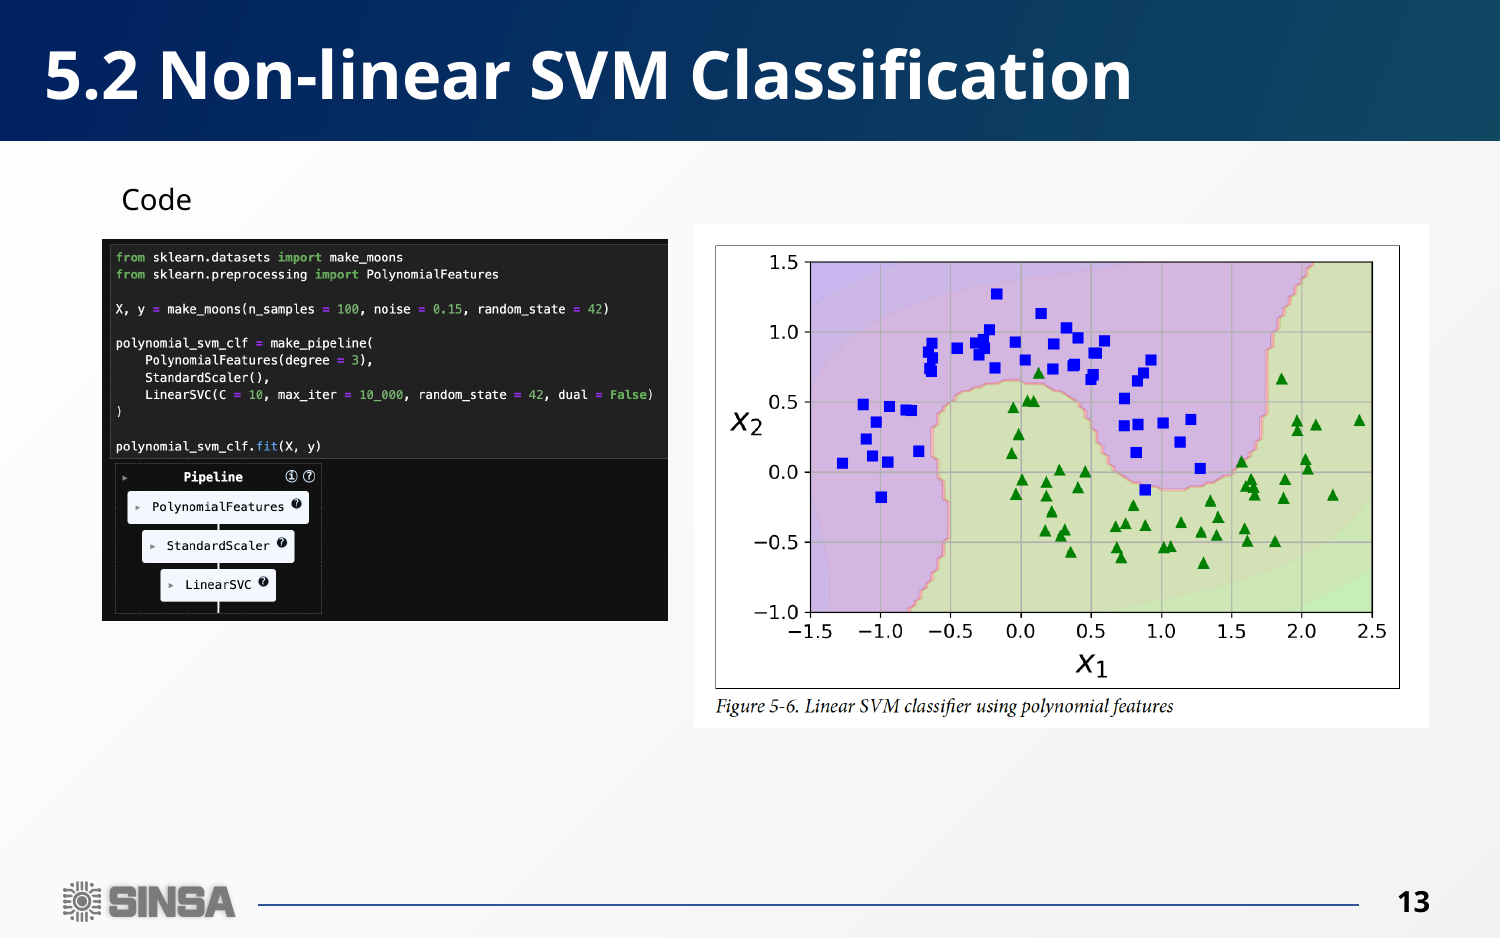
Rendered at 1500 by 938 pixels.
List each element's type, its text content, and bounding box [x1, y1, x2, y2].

slide_number 13 [1335, 875, 1445, 926]
picture [694, 224, 1429, 728]
title 5.2 Non-linear SVM Classification [0, 0, 1500, 157]
picture [102, 239, 668, 621]
text_box Code [106, 173, 208, 224]
